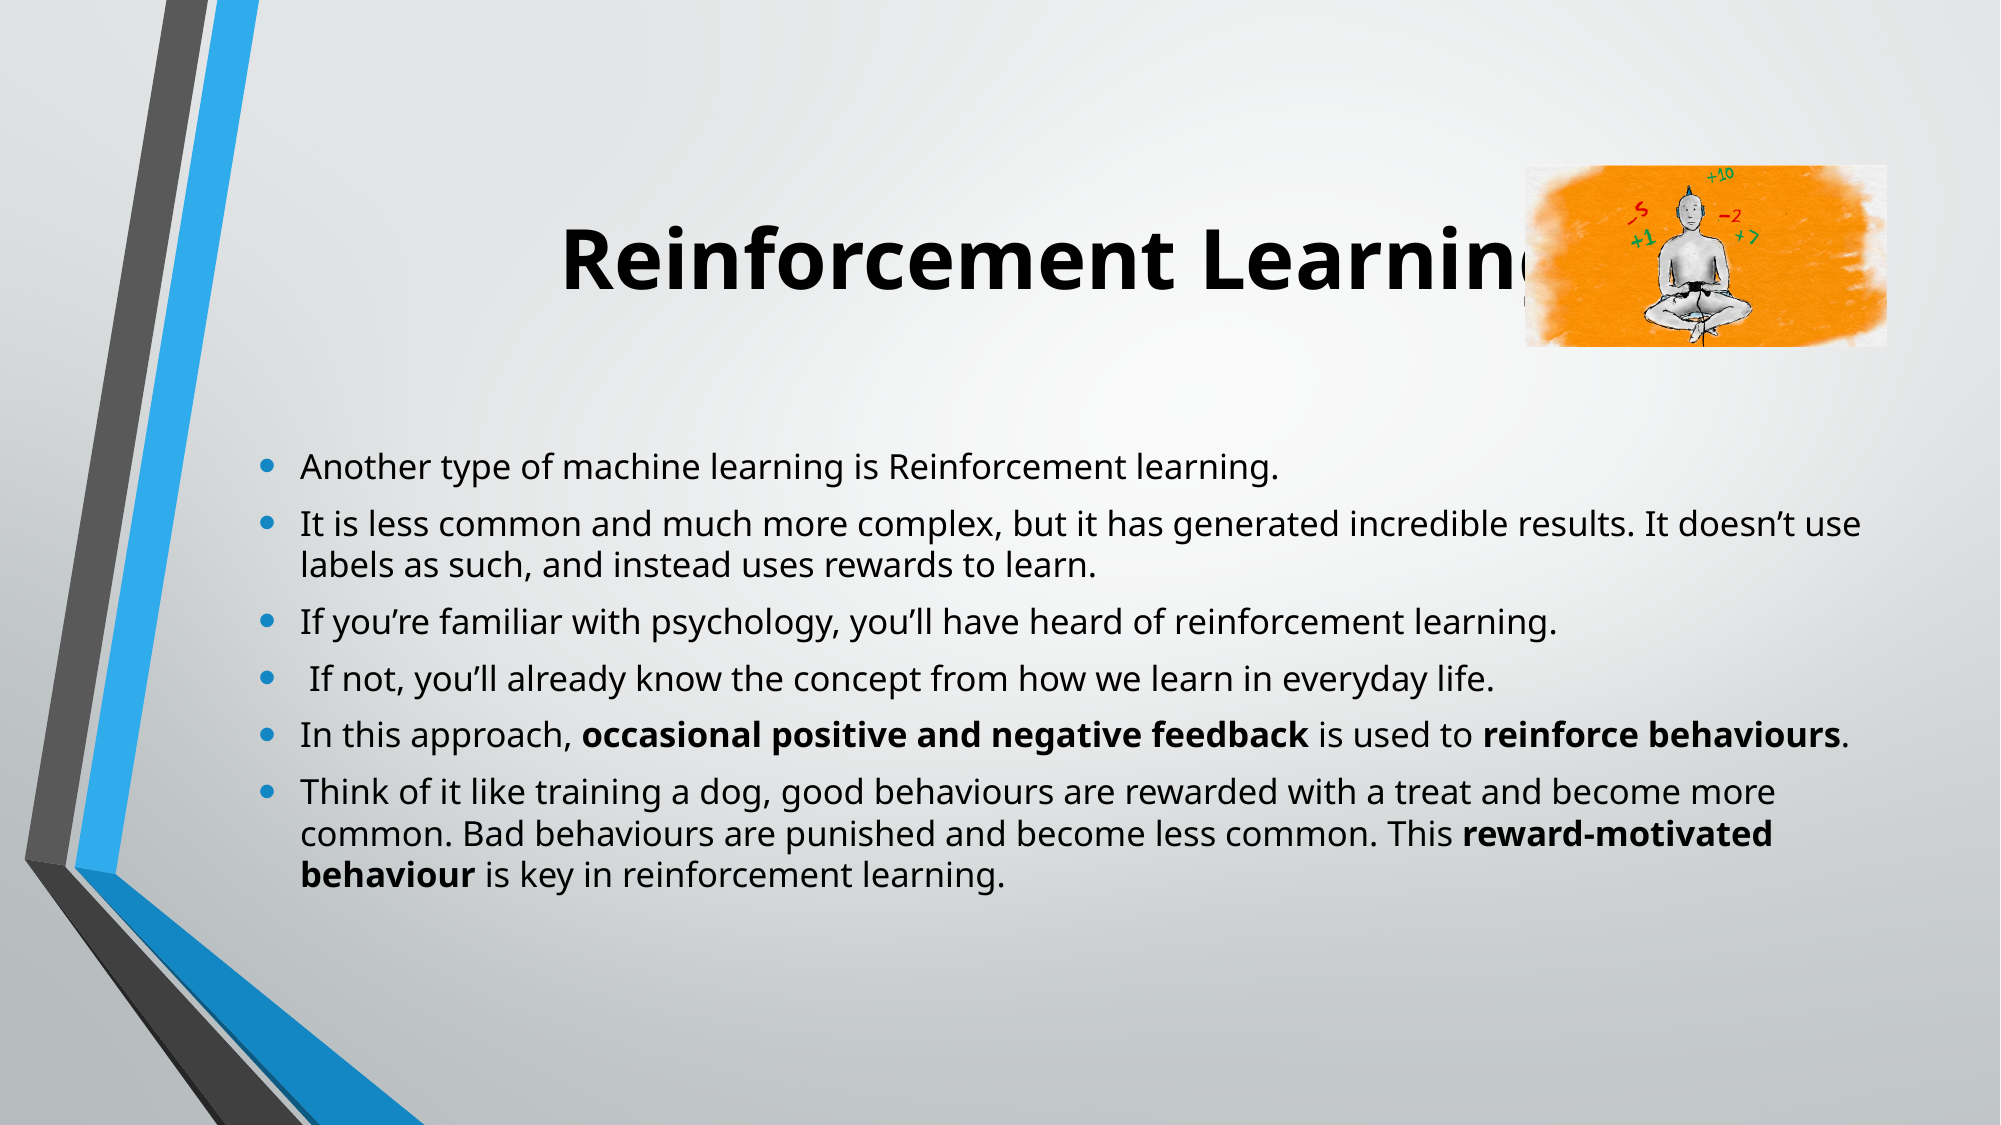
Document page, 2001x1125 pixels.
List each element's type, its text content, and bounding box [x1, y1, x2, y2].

title Reinforcement Learning [243, 112, 1887, 400]
text_box Another type of machine learning is Reinforcement learning. It is less common and much more complex, but it has generated incredible results. It doesn’t use labels as such, and instead uses rewards to learn. If you’re familiar with psychology, you’ll have heard of reinforcement learning. If not, you’ll already know the concept from how we learn in everyday life. In this approach, occasional positive and negative feedback is used to reinforce behaviours. Think of it like training a dog, good behaviours are rewarded with a treat and become more common. Bad behaviours are punished and become less common. This reward-motivated behaviour is key in reinforcement learning. [243, 437, 1887, 950]
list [1525, 165, 1888, 348]
